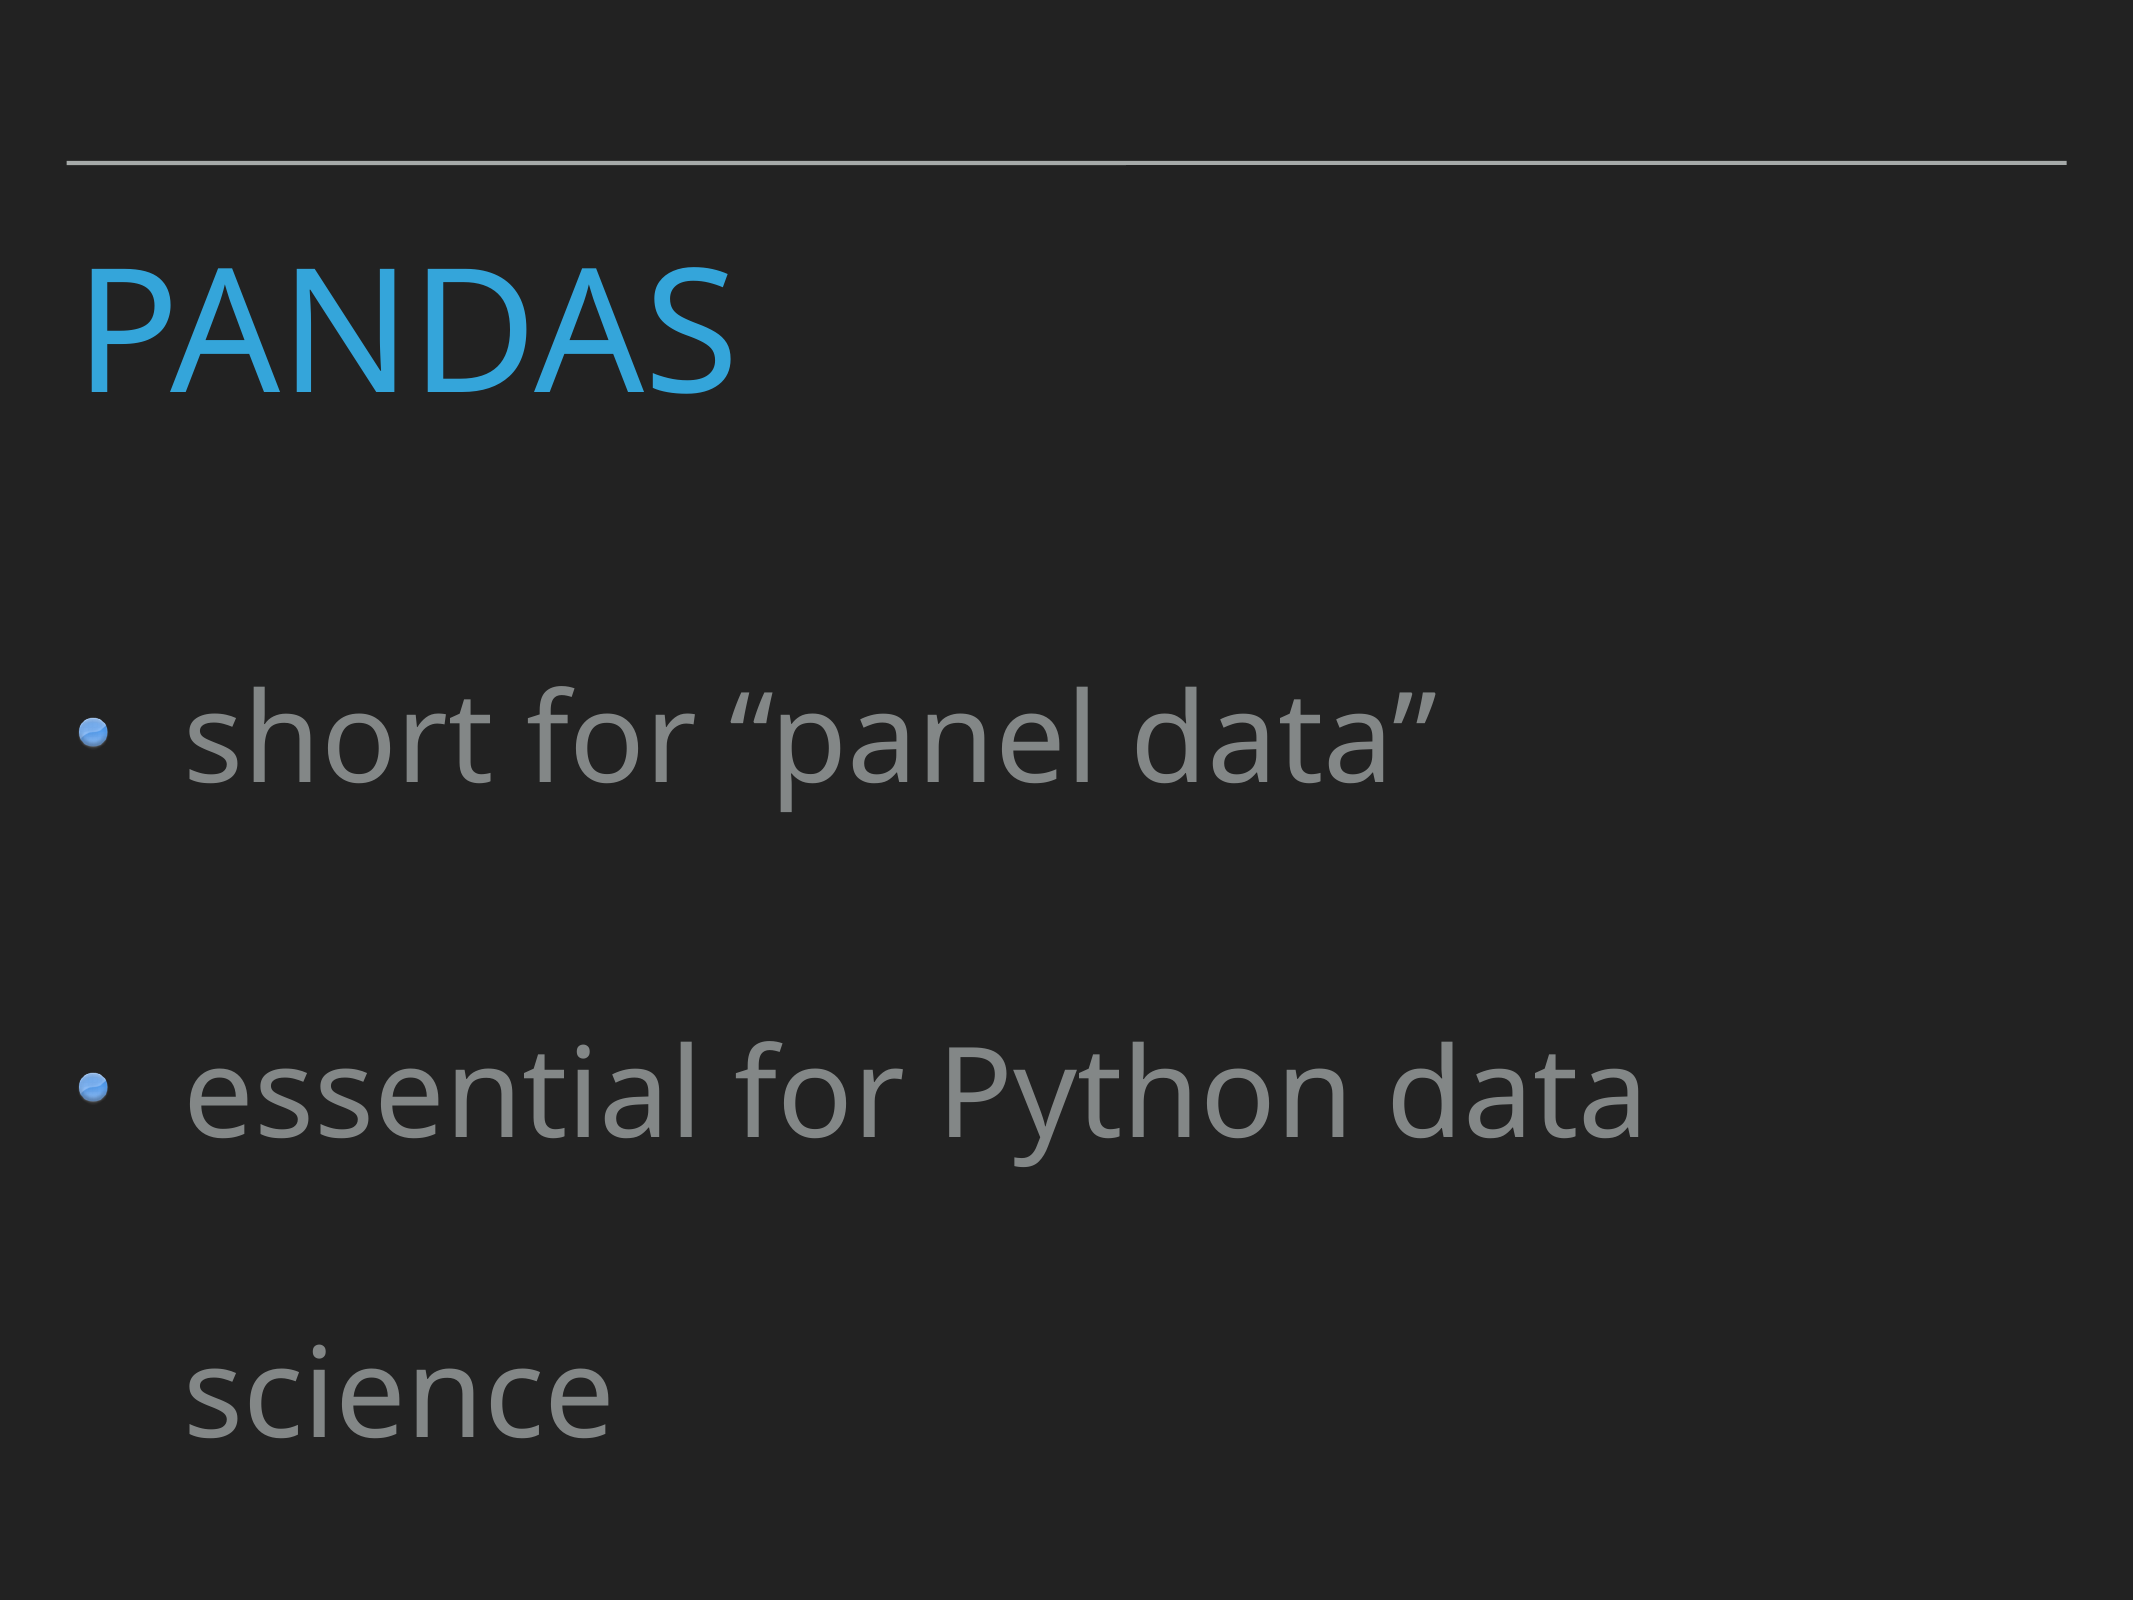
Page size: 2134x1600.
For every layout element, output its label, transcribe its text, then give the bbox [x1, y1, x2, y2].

picture [75, 714, 111, 750]
list short for “panel data” essential for Python data science [66, 648, 2068, 1065]
title Pandas [66, 251, 2068, 445]
picture [75, 1069, 111, 1105]
